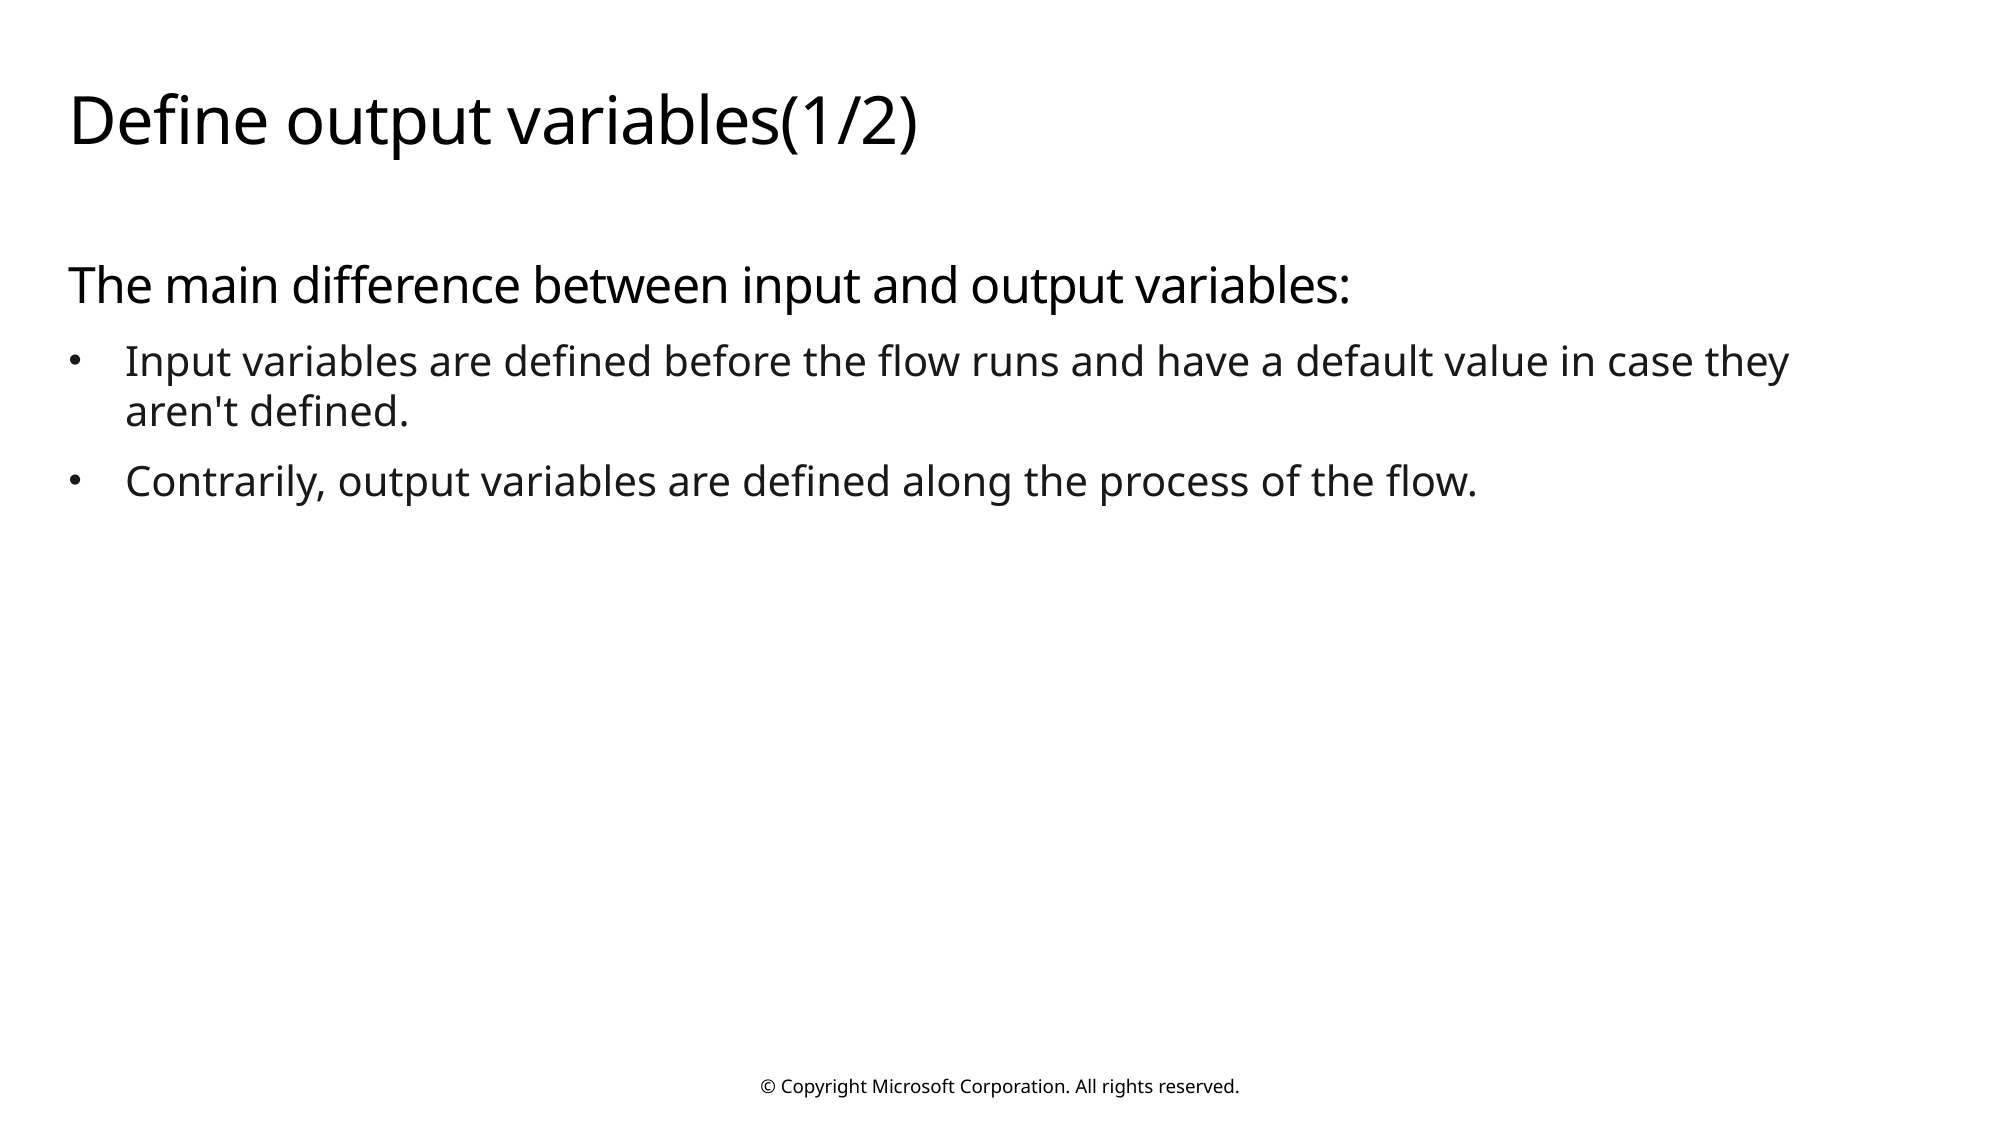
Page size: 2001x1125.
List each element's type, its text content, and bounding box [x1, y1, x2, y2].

list The main difference between input and output variables: Input variables are defined before the flow runs and have a default value in case they aren't defined. Contrarily, output variables are defined along the process of the flow. [68, 238, 1930, 524]
title Define output variables(1/2) [68, 72, 1930, 184]
